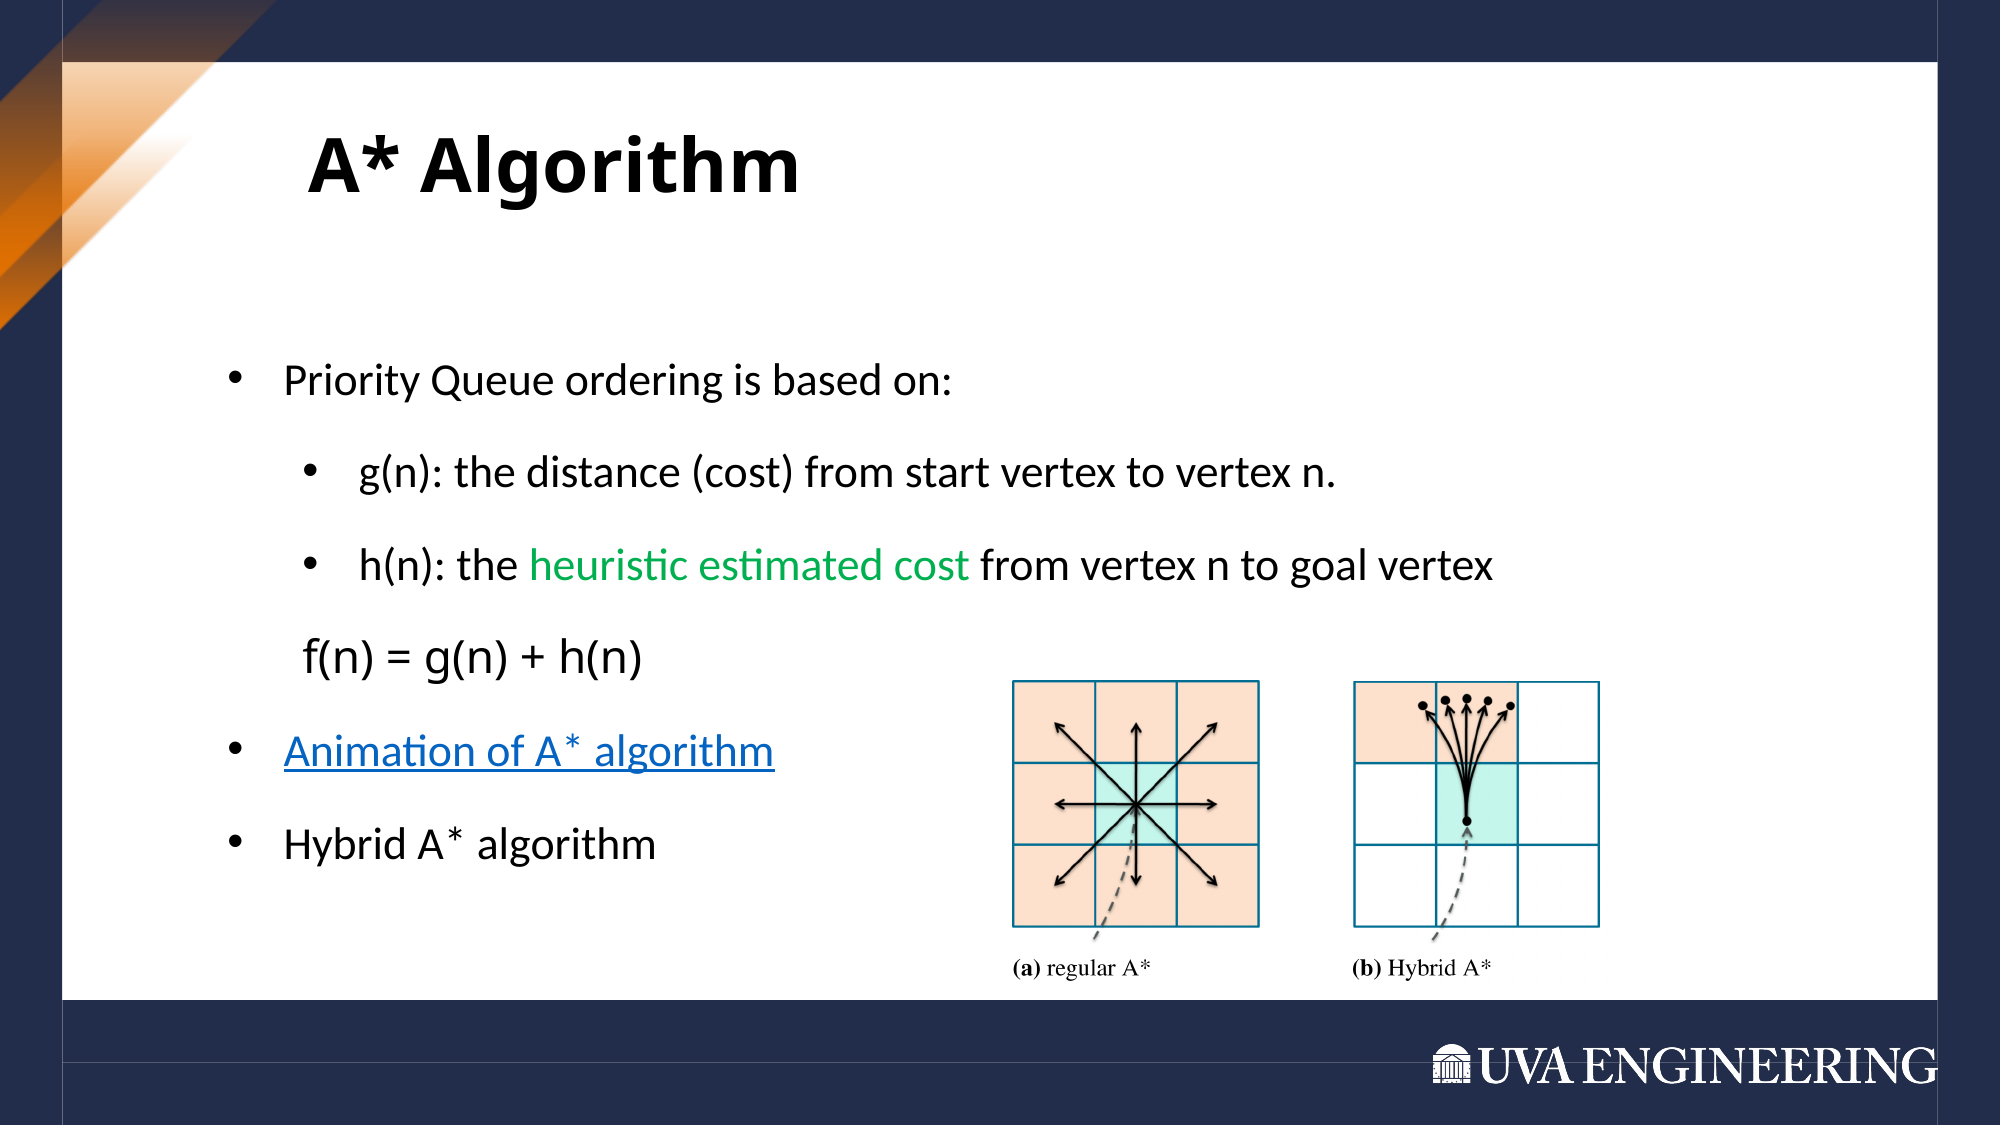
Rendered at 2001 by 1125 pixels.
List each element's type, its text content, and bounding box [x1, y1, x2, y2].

text_box A* Algorithm [293, 120, 1906, 258]
picture [1433, 1044, 1938, 1084]
picture [987, 667, 1608, 987]
text_box Priority Queue ordering is based on: g(n): the distance (cost) from start vertex to vertex n. h(n): the heuristic estimated cost from vertex n to goal vertex f(n) = g(n) + h(n) Animation of A* algorithm Hybrid A* algorithm [156, 314, 1881, 1049]
picture [0, 0, 284, 338]
